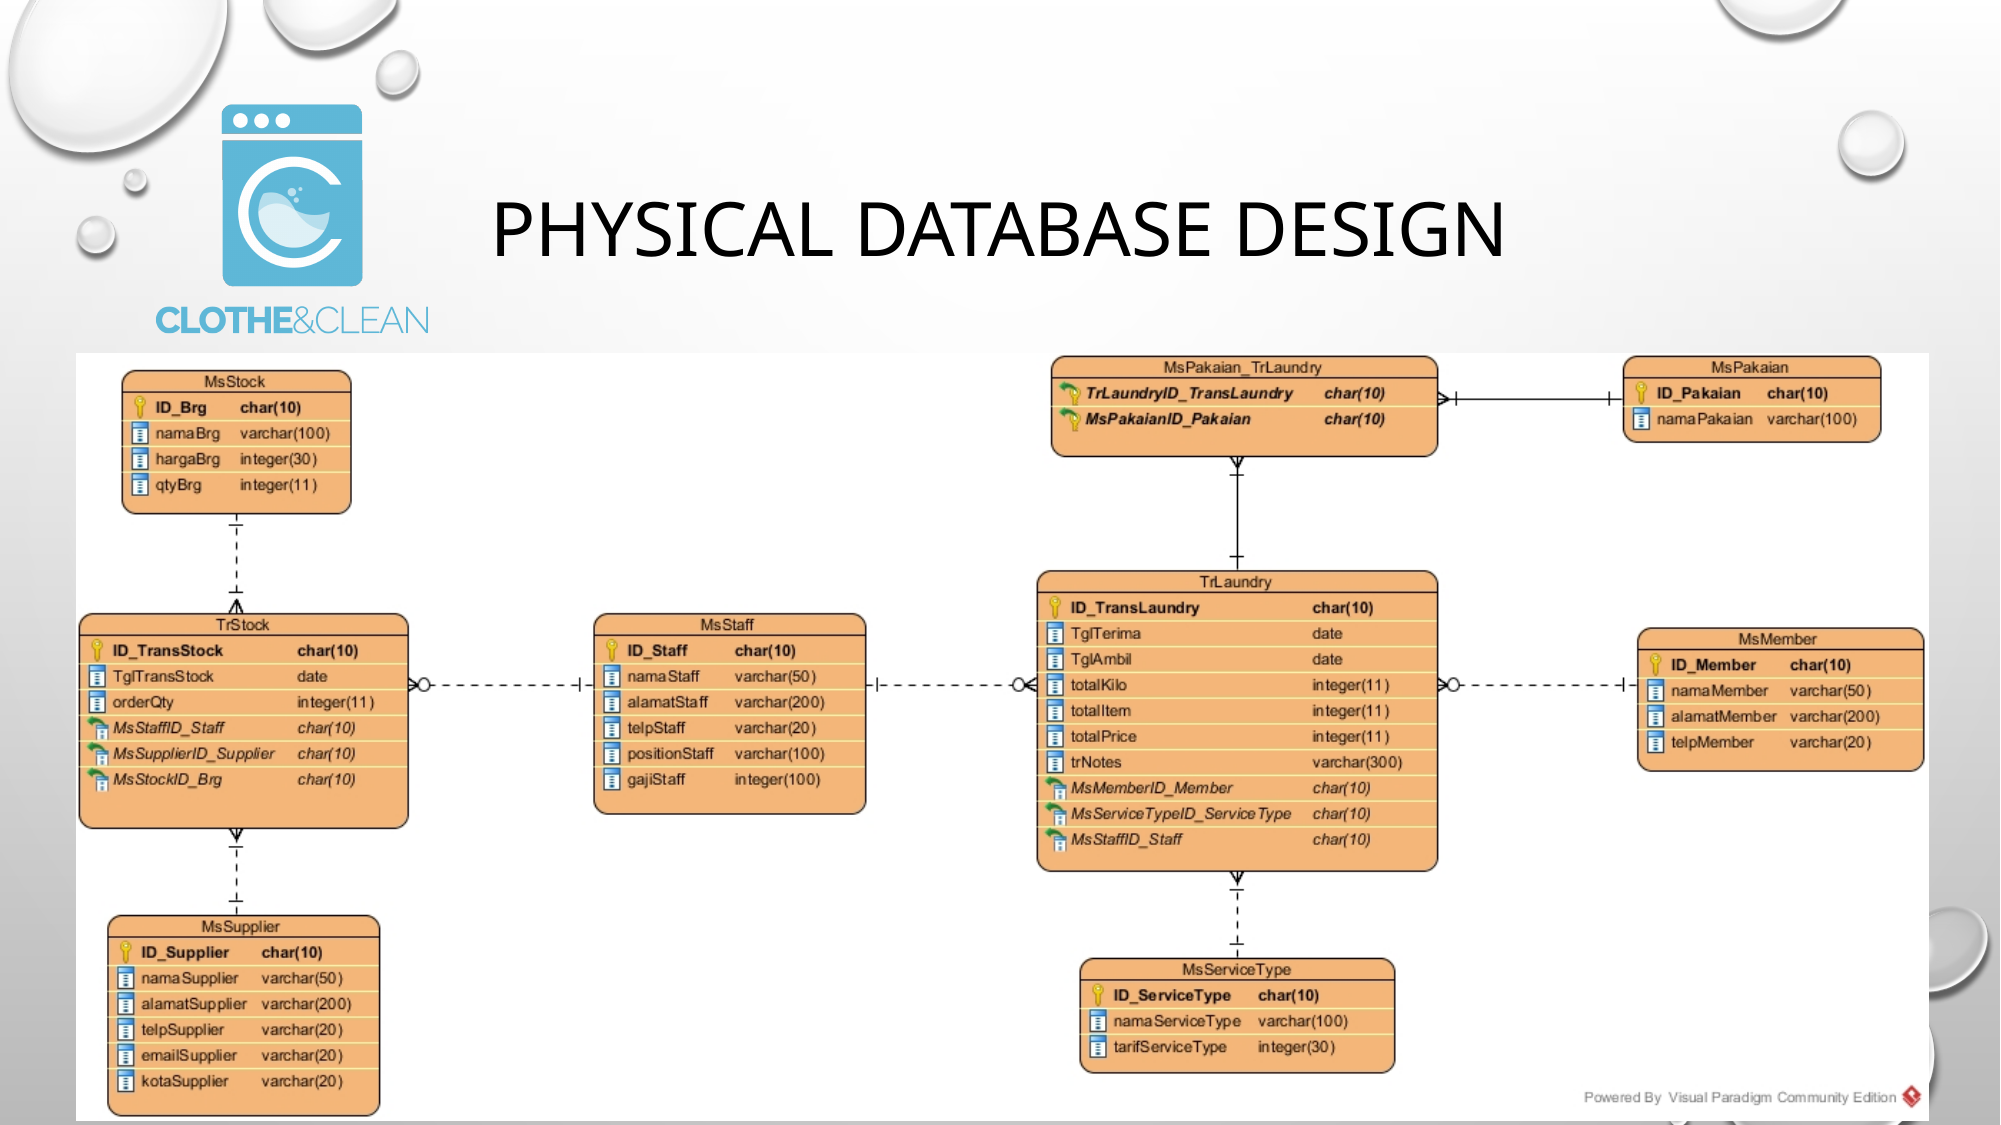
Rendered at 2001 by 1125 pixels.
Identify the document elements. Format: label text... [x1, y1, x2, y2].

title Physical database design [439, 101, 1387, 352]
text_box [1387, 0, 2000, 364]
picture [0, 0, 2000, 1125]
